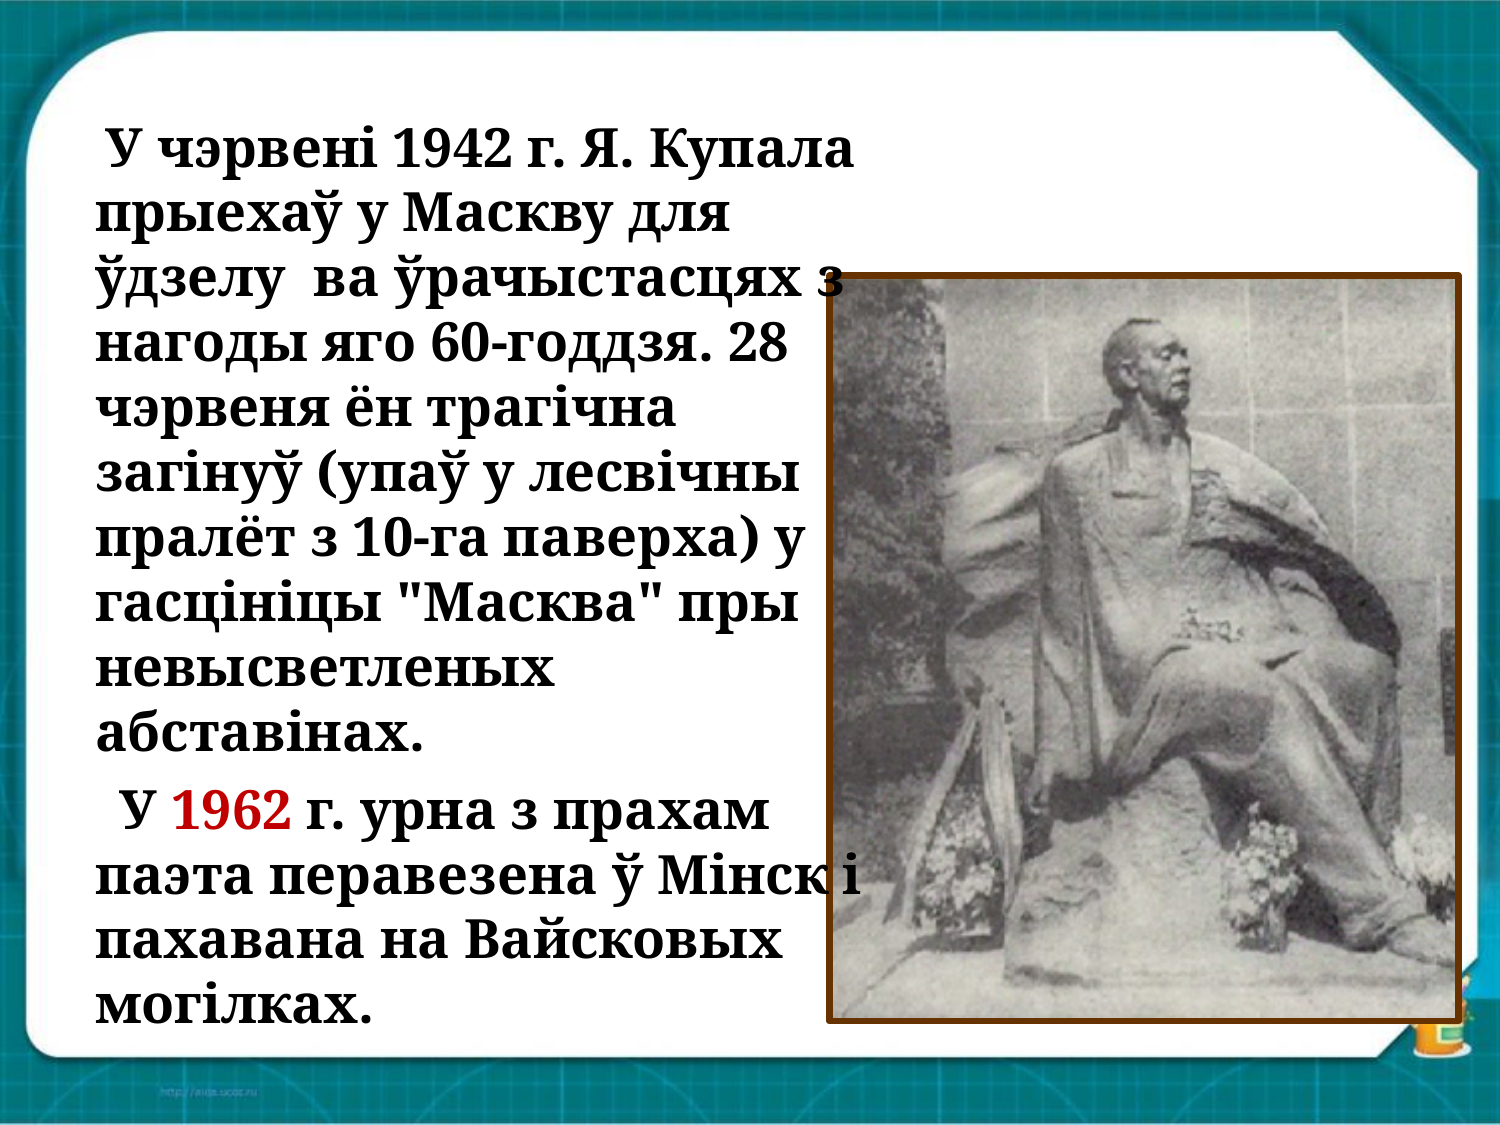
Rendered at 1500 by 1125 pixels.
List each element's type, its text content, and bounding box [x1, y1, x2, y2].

list У чэрвені 1942 г. Я. Купала прыехаў у Маскву для ўдзелу ва ўрачыстасцях з нагоды яго 60-годдзя. 28 чэрвеня ён трагічна загінуў (упаў у лесвічны пралёт з 10-га паверха) у гасцініцы "Масква" пры невысветленых абставінах. У 1962 г. урна з прахам паэта перавезена ў Мінск і пахавана на Вайсковых могілках. [35, 105, 879, 985]
picture [0, 0, 1500, 1125]
